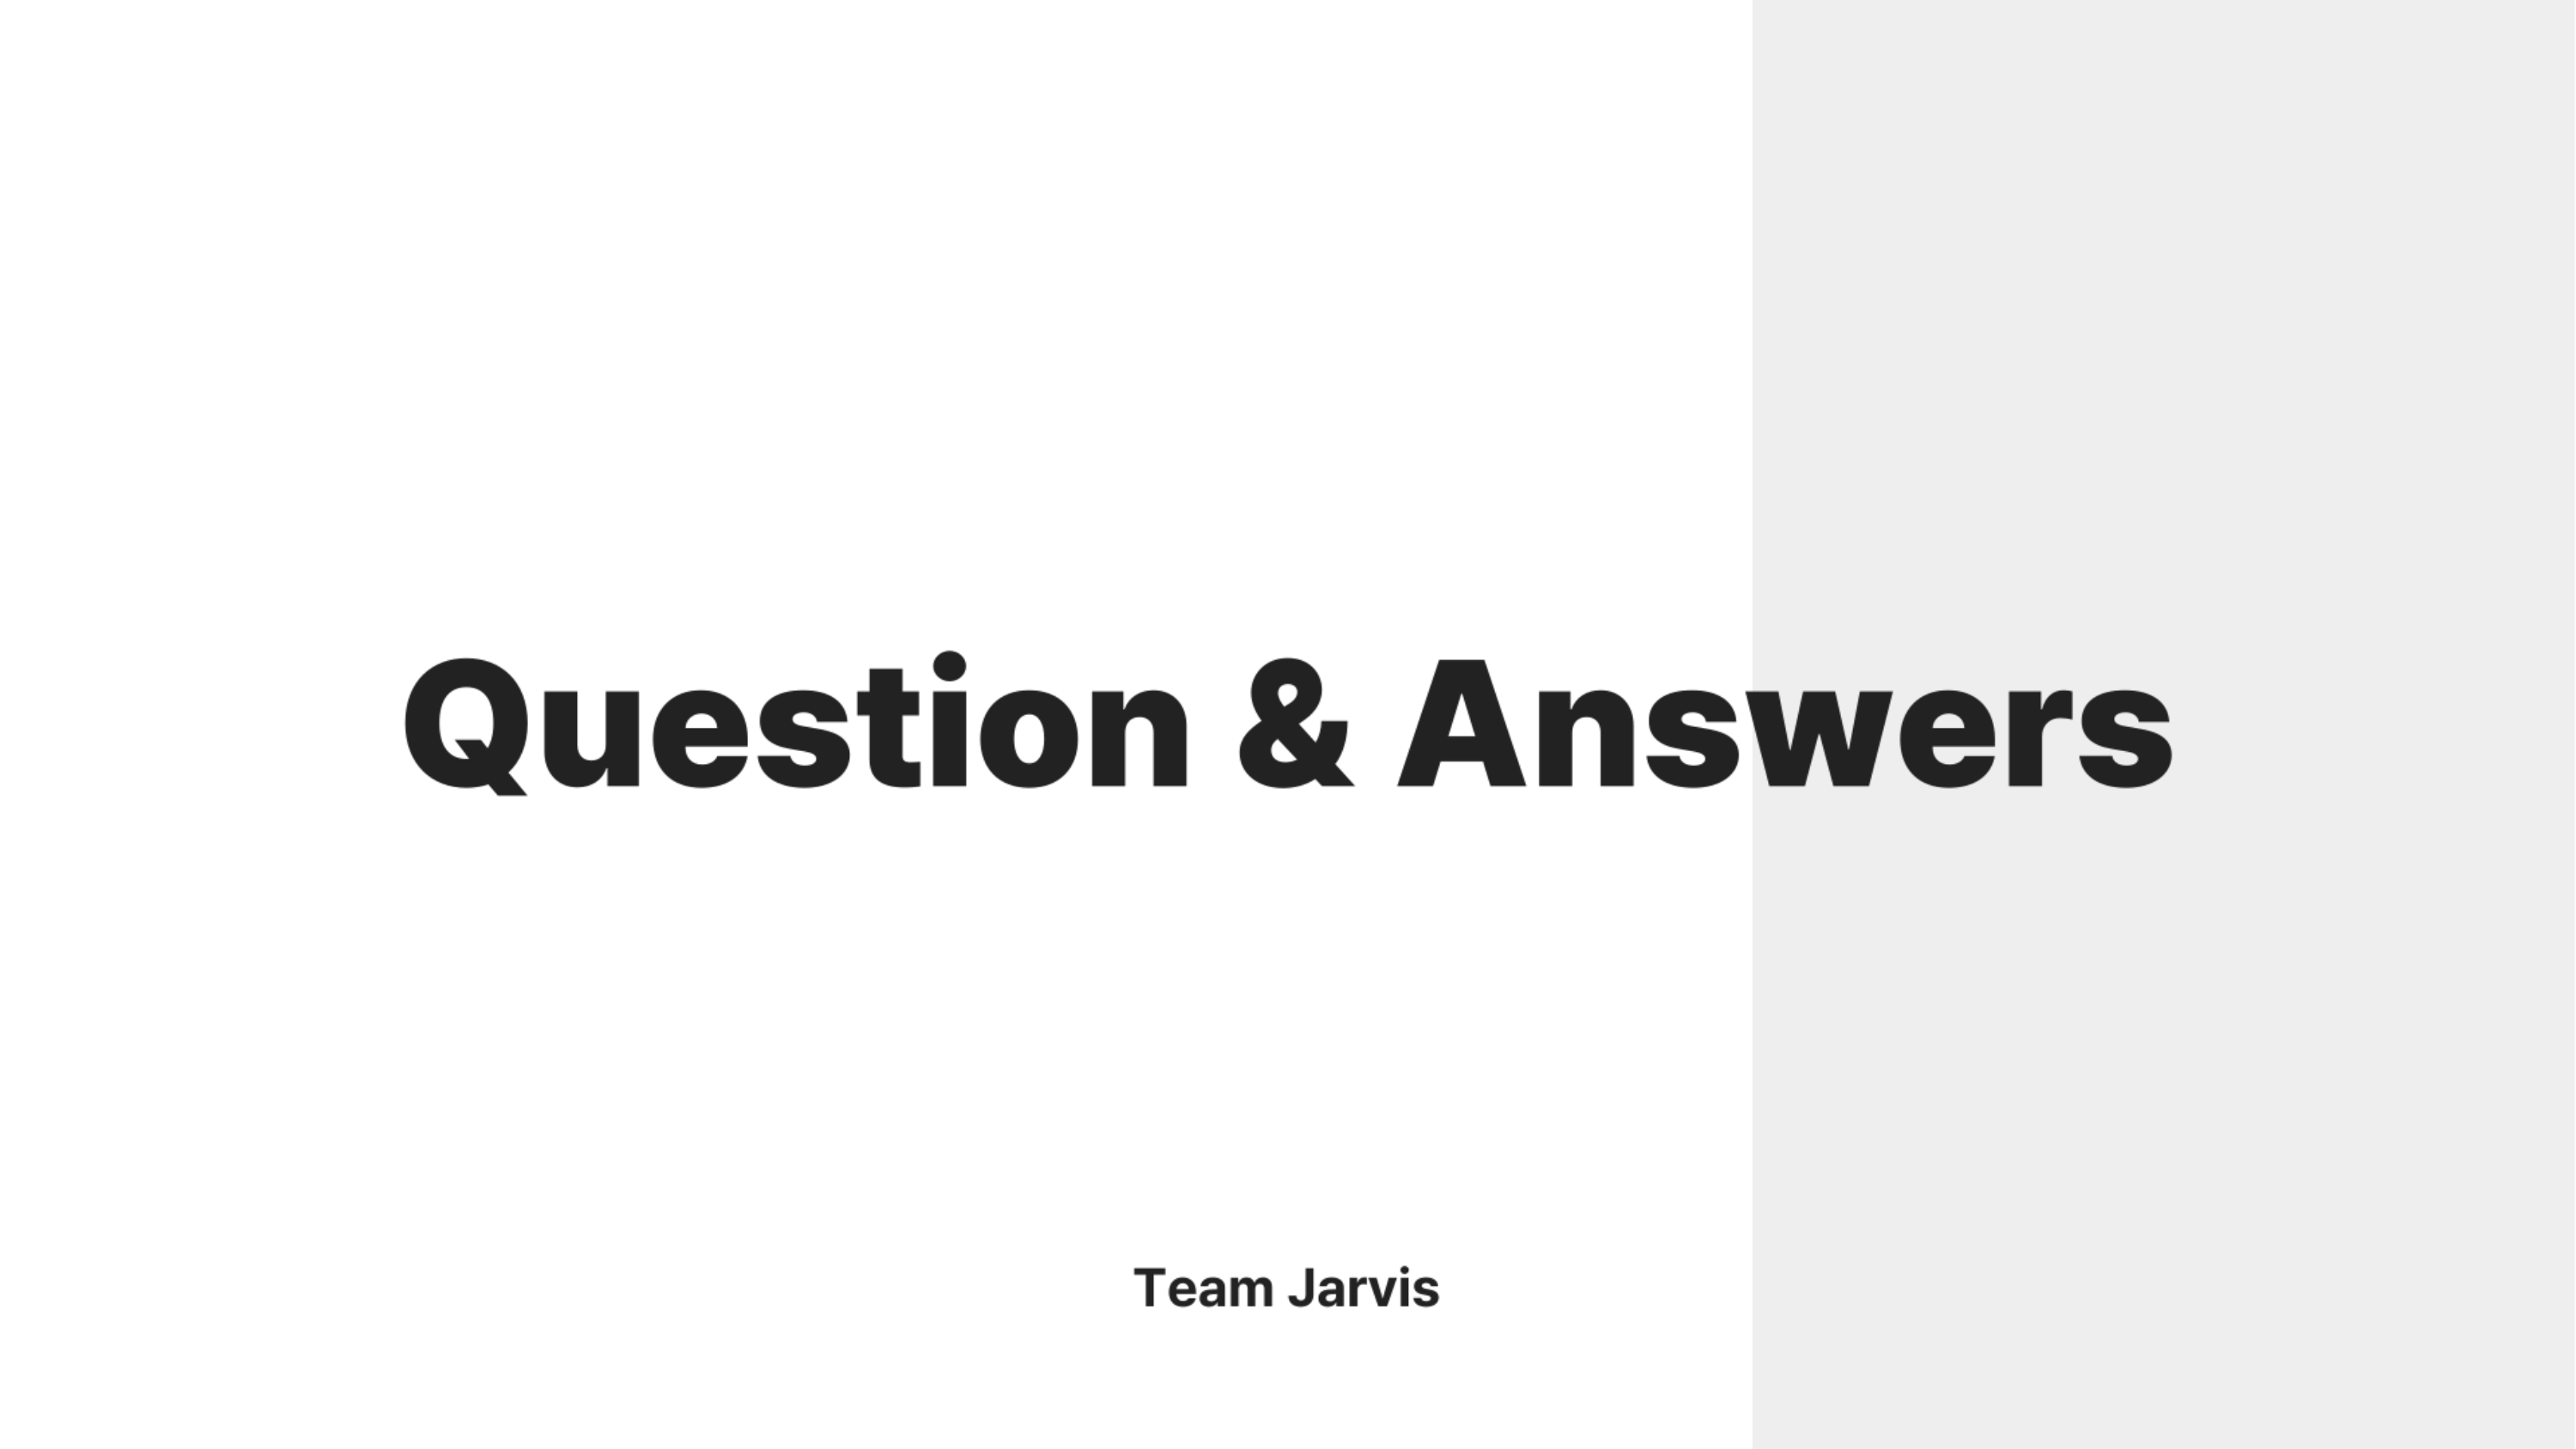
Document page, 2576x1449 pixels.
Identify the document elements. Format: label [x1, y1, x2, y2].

text_box [1753, 0, 2576, 1449]
picture [22, 525, 2502, 1009]
picture [0, 1228, 2386, 1373]
